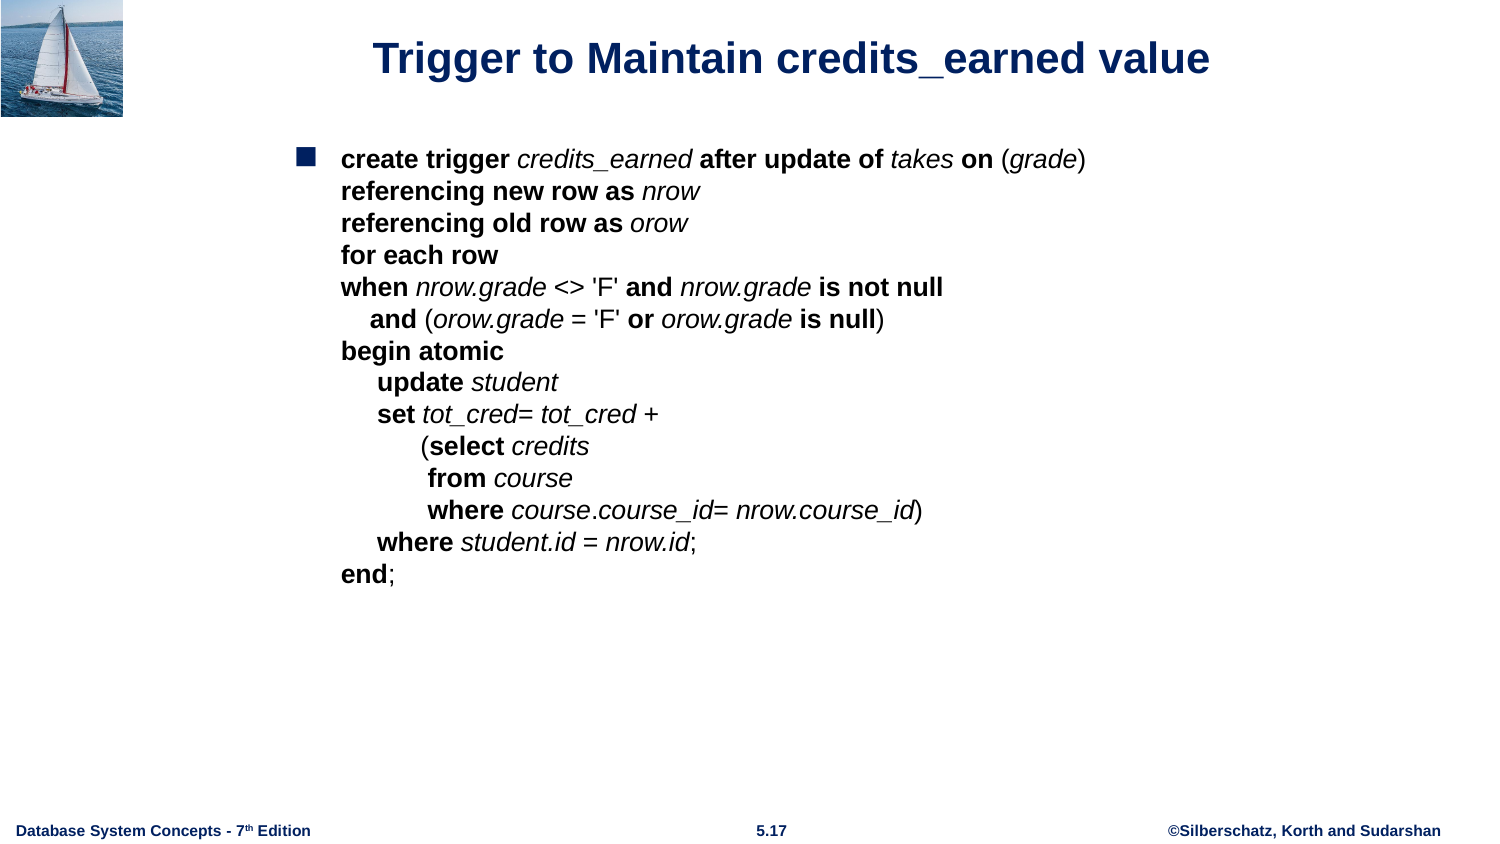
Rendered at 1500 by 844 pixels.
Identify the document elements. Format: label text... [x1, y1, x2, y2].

picture [0, 0, 123, 117]
list create trigger credits_earned after update of takes on (grade) referencing new row as nrow referencing old row as orow for each row when nrow.grade <> 'F' and nrow.grade is not null and (orow.grade = 'F' or orow.grade is null) begin atomic update student set tot_cred= tot_cred + (select credits from course where course.course_id= nrow.course_id) where student.id = nrow.id; end; [283, 134, 1267, 738]
title Trigger to Maintain credits_earned value [294, 14, 1290, 90]
